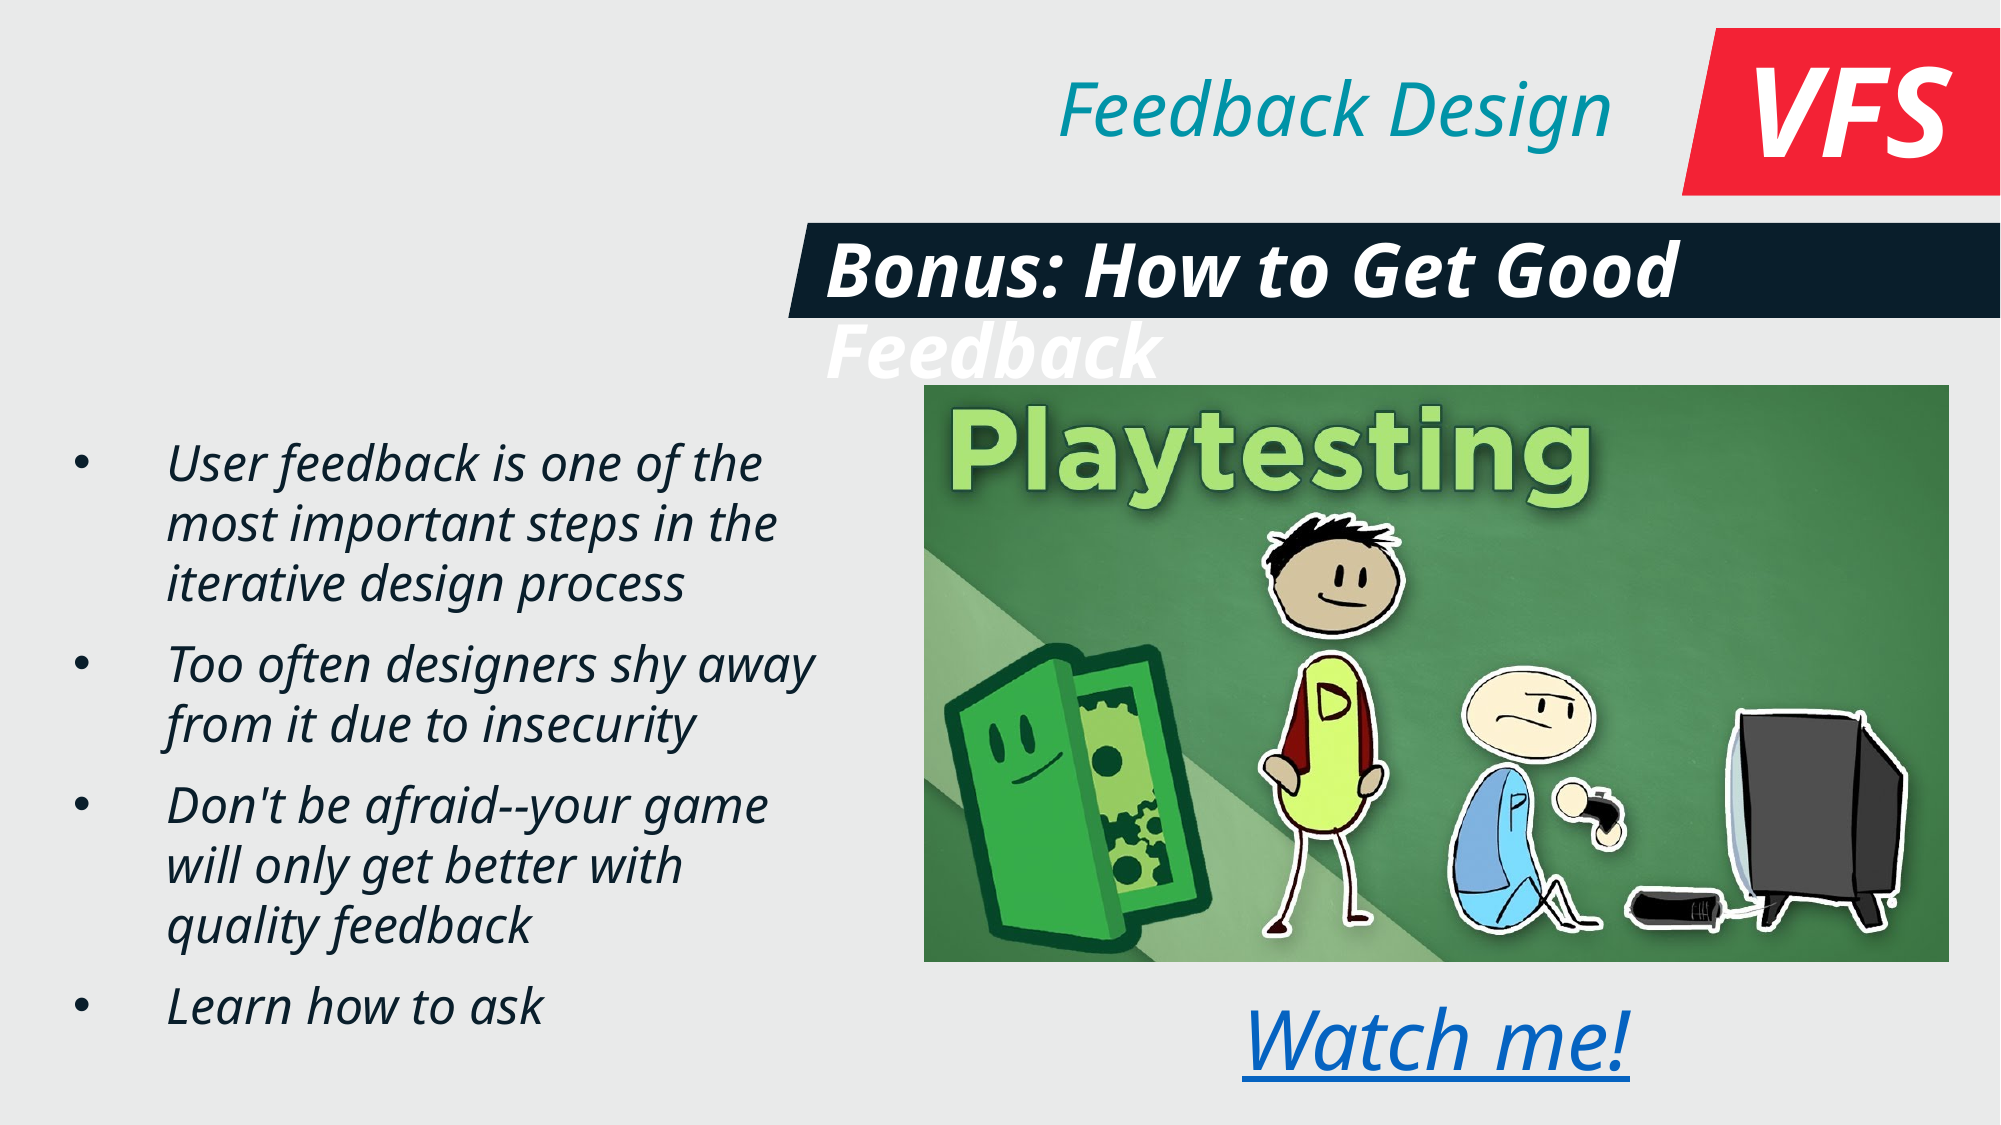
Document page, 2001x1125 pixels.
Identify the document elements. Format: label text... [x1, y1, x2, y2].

list Bonus: How to Get Good Feedback [811, 225, 2000, 321]
title Feedback Design [401, 40, 1630, 183]
text_box Watch me! [924, 962, 1949, 1125]
list User feedback is one of the most important steps in the iterative design process Too often designers shy away from it due to insecurity Don't be afraid--your game will only get better with quality feedback Learn how to ask [58, 385, 839, 1080]
picture [924, 385, 1949, 962]
